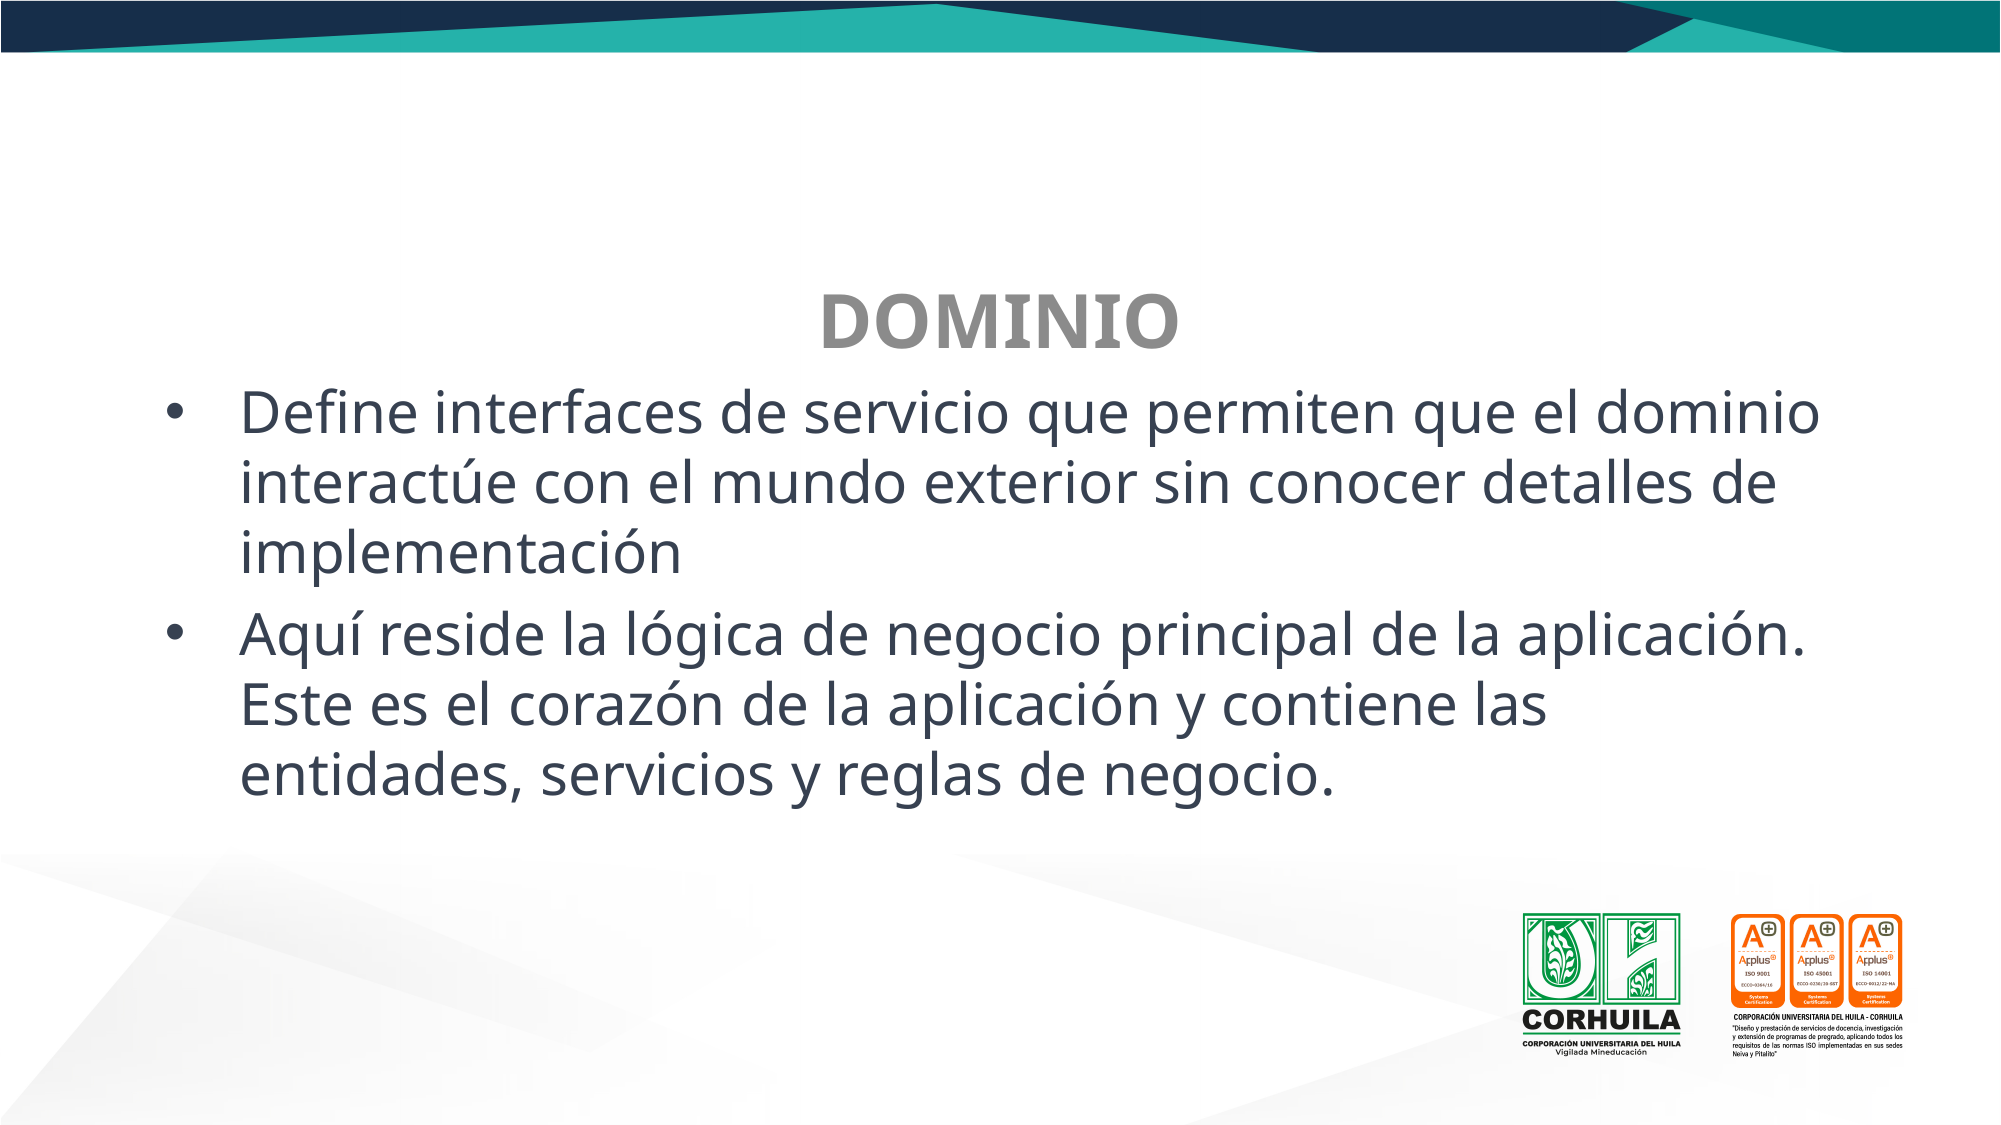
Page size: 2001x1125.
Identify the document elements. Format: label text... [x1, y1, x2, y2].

list DOMINIO Define interfaces de servicio que permiten que el dominio interactúe con el mundo exterior sin conocer detalles de implementación Aquí reside la lógica de negocio principal de la aplicación. Este es el corazón de la aplicación y contiene las entidades, servicios y reglas de negocio. [150, 229, 1851, 896]
picture [0, 0, 2000, 1125]
